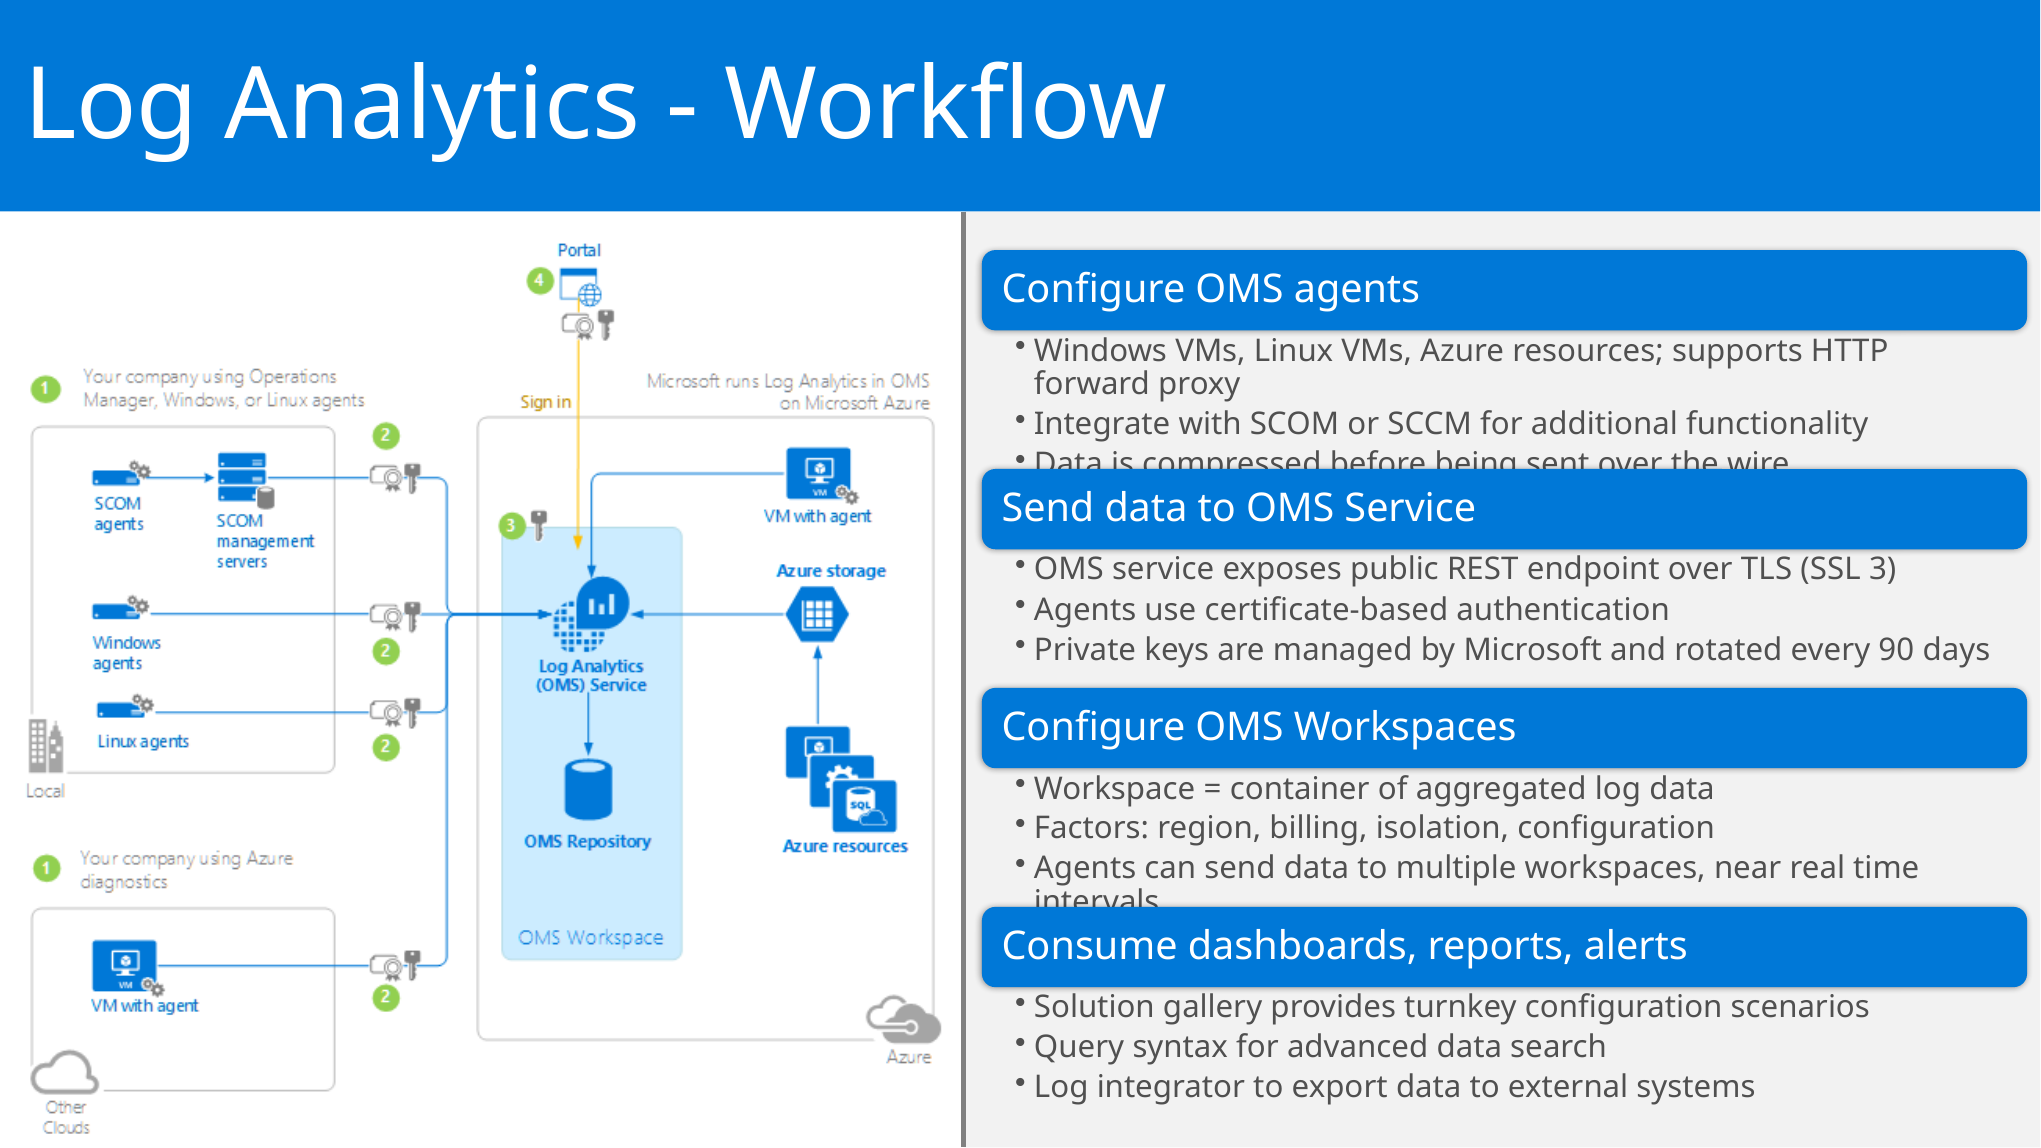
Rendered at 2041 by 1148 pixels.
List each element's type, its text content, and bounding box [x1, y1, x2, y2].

picture [15, 232, 946, 1148]
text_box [981, 228, 2028, 1148]
text_box [964, 212, 2041, 1148]
text_box Log Analytics - Workflow [0, 0, 2041, 212]
